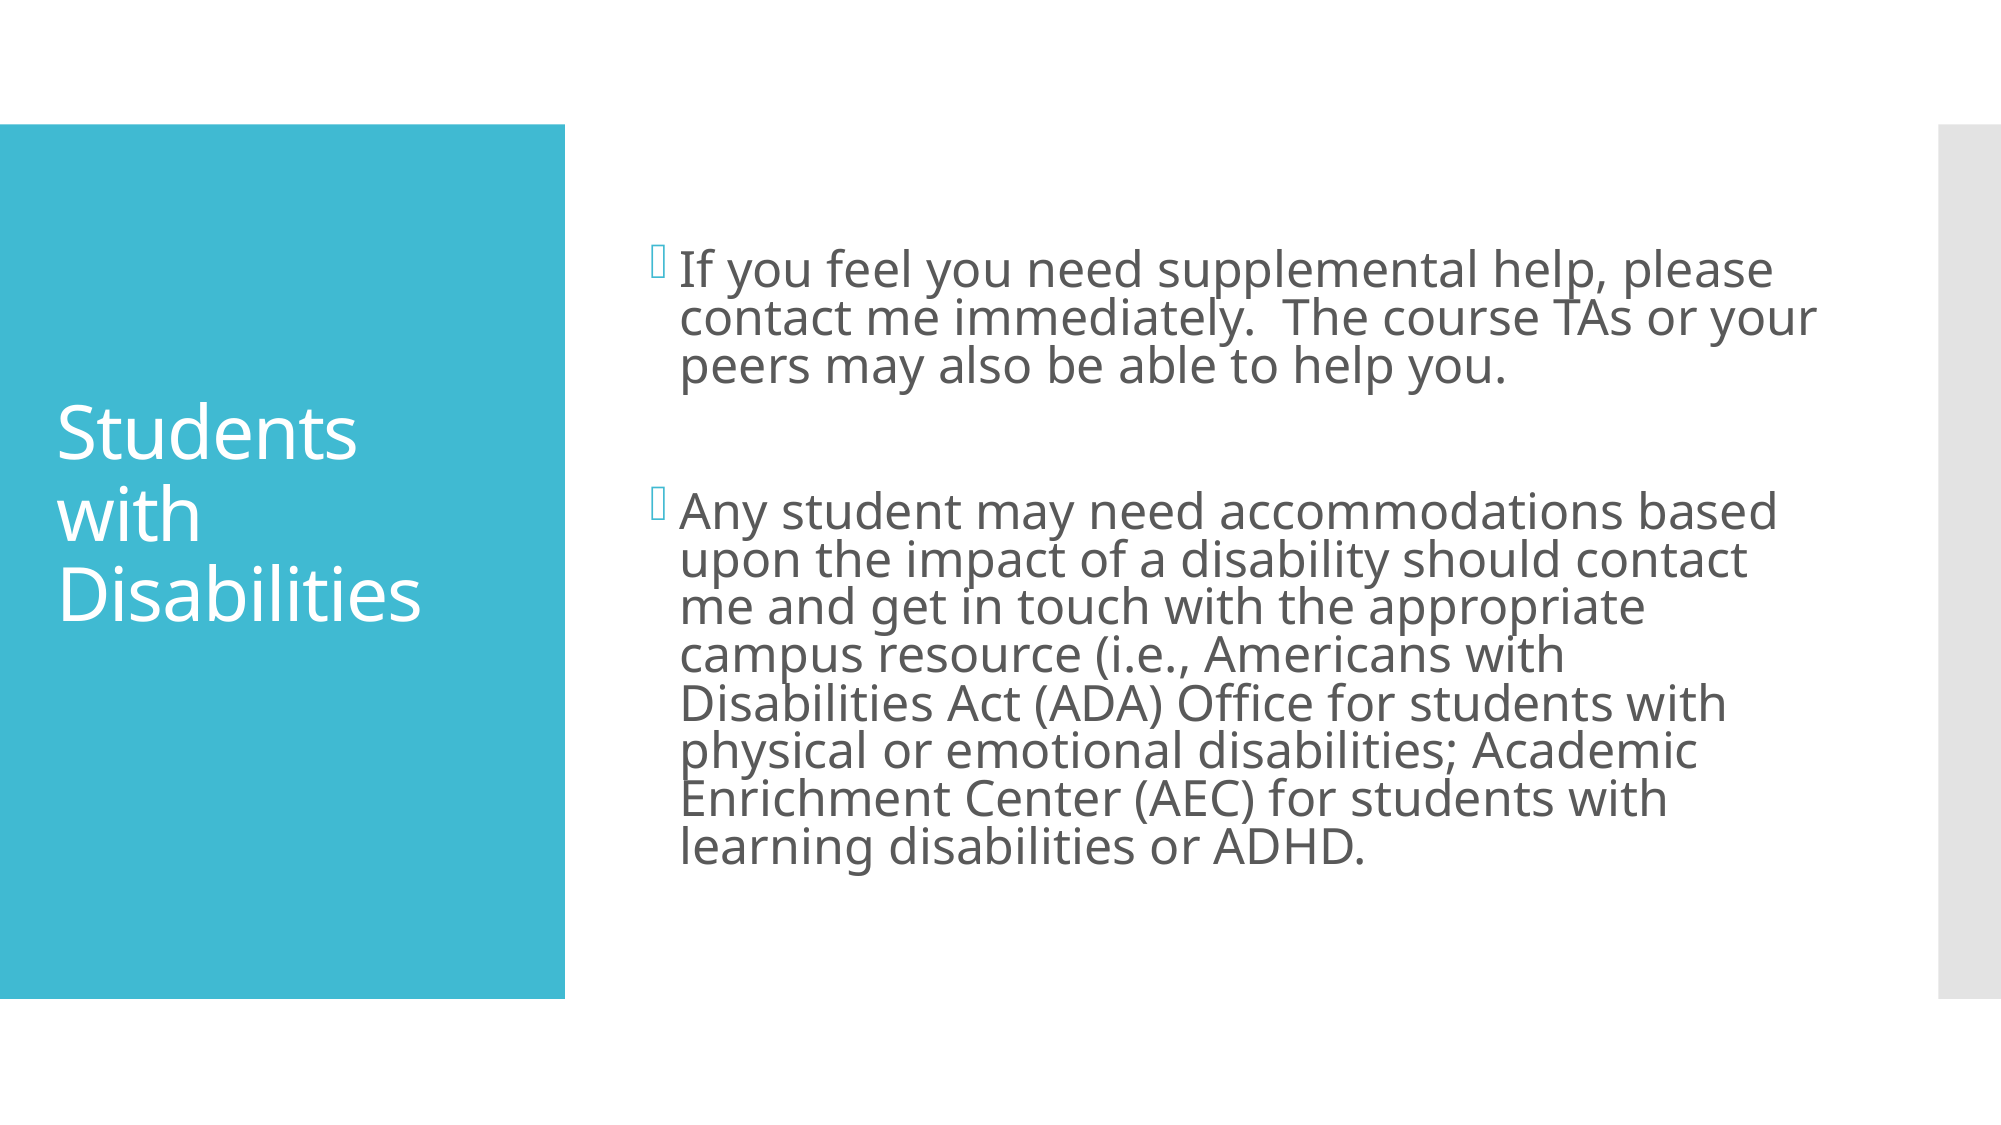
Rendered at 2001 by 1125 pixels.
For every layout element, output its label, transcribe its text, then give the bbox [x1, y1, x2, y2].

title Students with Disabilities [41, 184, 525, 940]
list If you feel you need supplemental help, please contact me immediately. The course TAs or your peers may also be able to help you. Any student may need accommodations based upon the impact of a disability should contact me and get in touch with the appropriate campus resource (i.e., Americans with Disabilities Act (ADA) Office for students with physical or emotional disabilities; Academic Enrichment Center (AEC) for students with learning disabilities or ADHD. [634, 141, 1835, 982]
